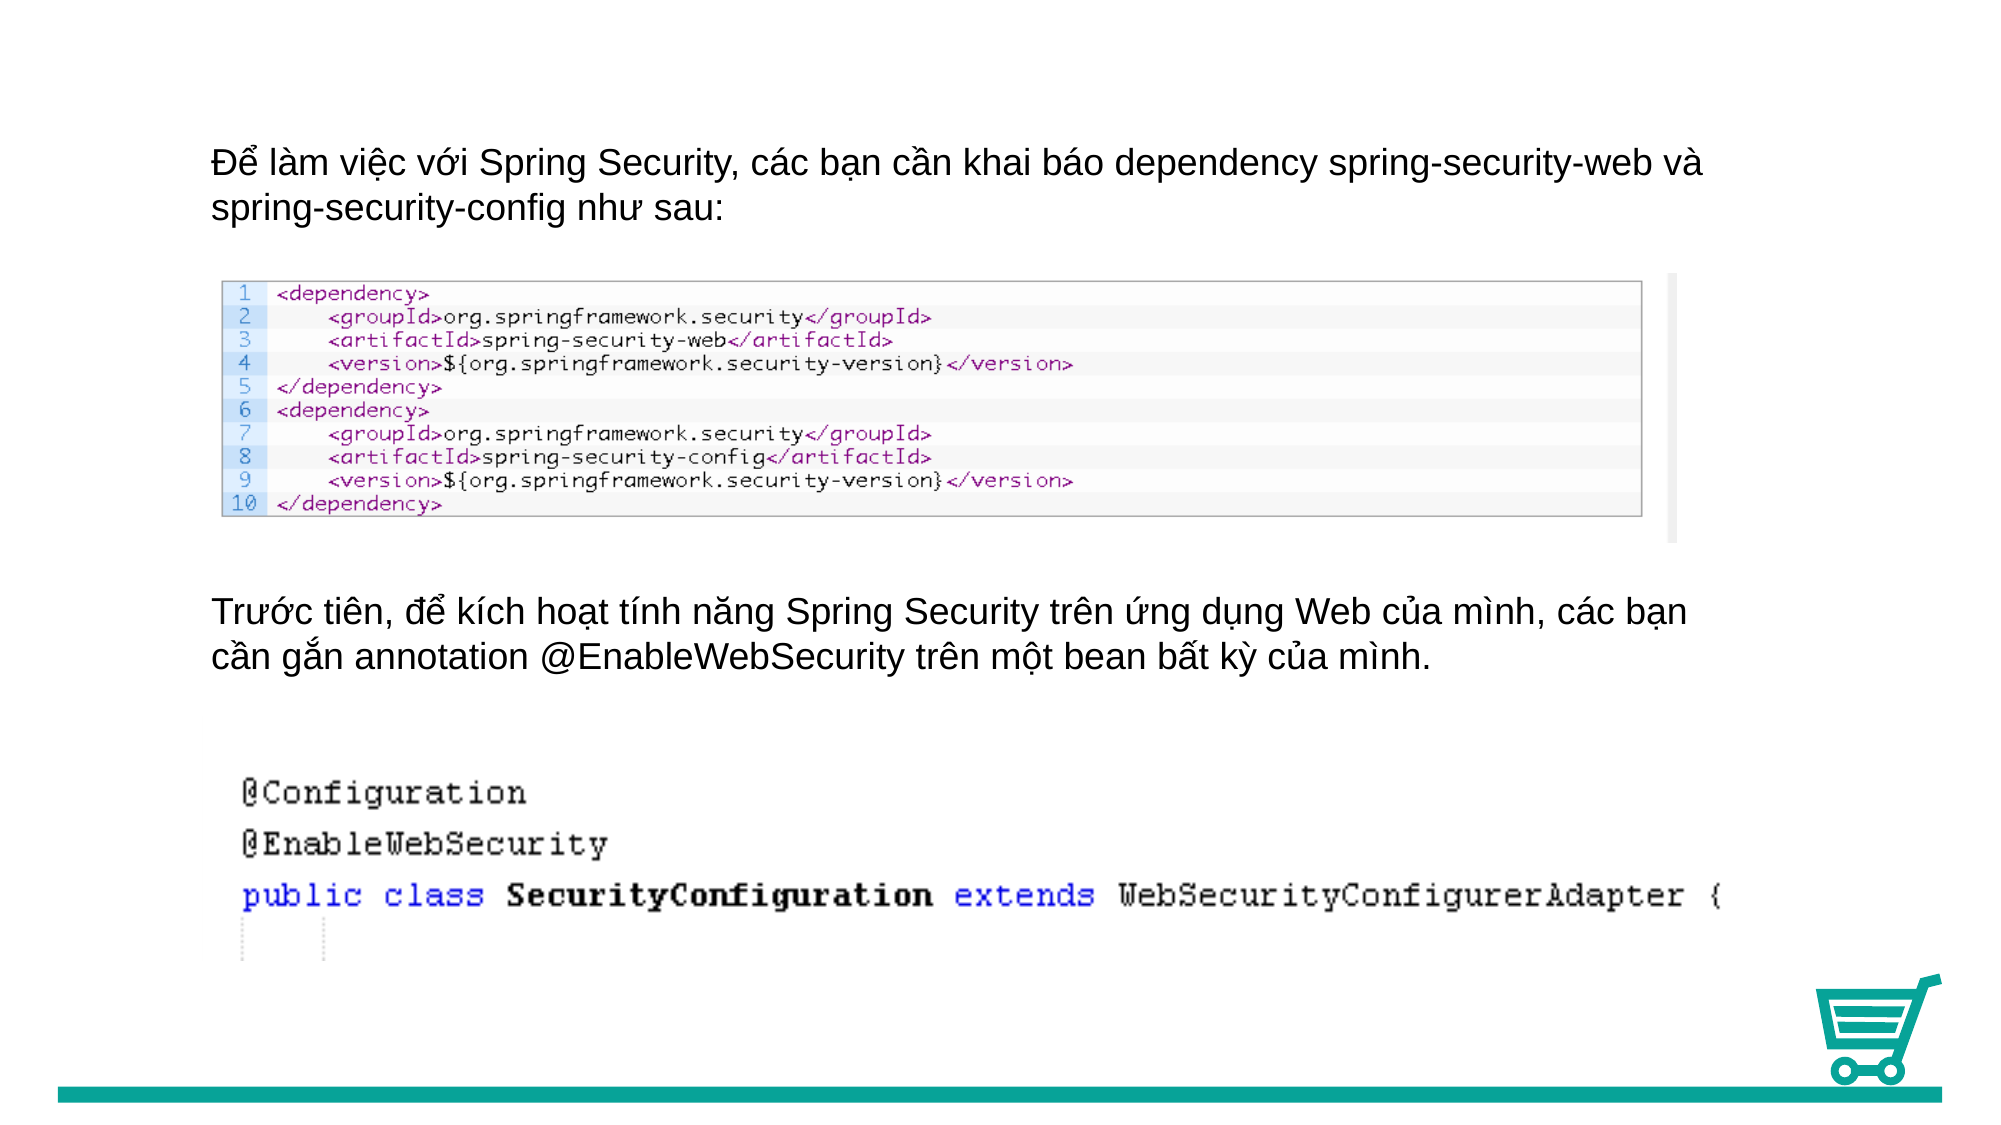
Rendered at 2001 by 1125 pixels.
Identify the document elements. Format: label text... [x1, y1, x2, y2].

text_box Để làm việc với Spring Security, các bạn cần khai báo dependency spring-security-web và spring-security-config như sau: [196, 130, 1722, 236]
picture [201, 716, 1799, 961]
picture [196, 273, 1677, 543]
text_box Trước tiên, để kích hoạt tính năng Spring Security trên ứng dụng Web của mình, các bạn cần gắn annotation @EnableWebSecurity trên một bean bất kỳ của mình. [196, 579, 1722, 685]
